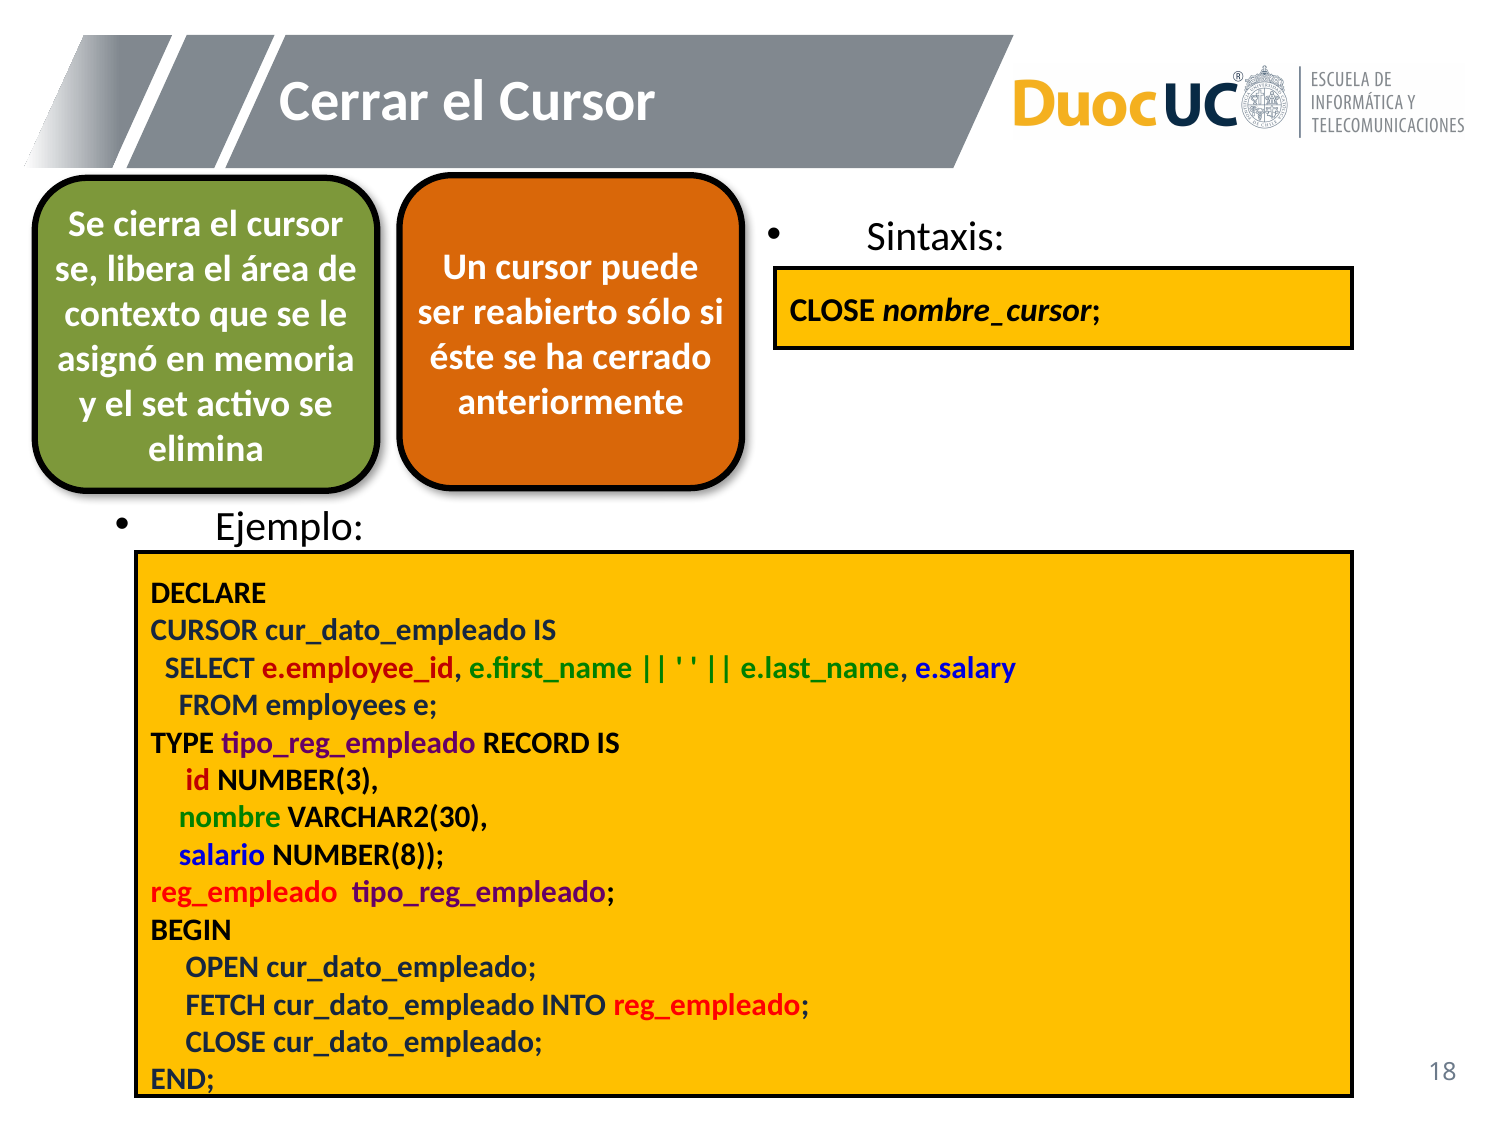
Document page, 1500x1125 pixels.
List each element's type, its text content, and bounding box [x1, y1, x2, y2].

title Cerrar el Cursor [264, 34, 969, 169]
picture [1013, 63, 1465, 140]
text_box DECLARE CURSOR cur_dato_empleado IS SELECT e.employee_id, e.first_name || ' ' || e.last_name, e.salary FROM employees e; TYPE tipo_reg_empleado RECORD IS id NUMBER(3), nombre VARCHAR2(30), salario NUMBER(8)); reg_empleado tipo_reg_empleado; BEGIN OPEN cur_dato_empleado; FETCH cur_dato_empleado INTO reg_empleado; CLOSE cur_dato_empleado; END; [135, 557, 1353, 1097]
text_box Ejemplo: [100, 500, 1388, 557]
text_box Sintaxis: [751, 211, 1456, 278]
text_box Un cursor puede ser reabierto sólo si éste se ha cerrado anteriormente [399, 175, 743, 489]
text_box CLOSE nombre_cursor; [774, 267, 1353, 348]
text_box Se cierra el cursor se, libera el área de contexto que se le asignó en memoria y el set activo se elimina [34, 177, 378, 491]
